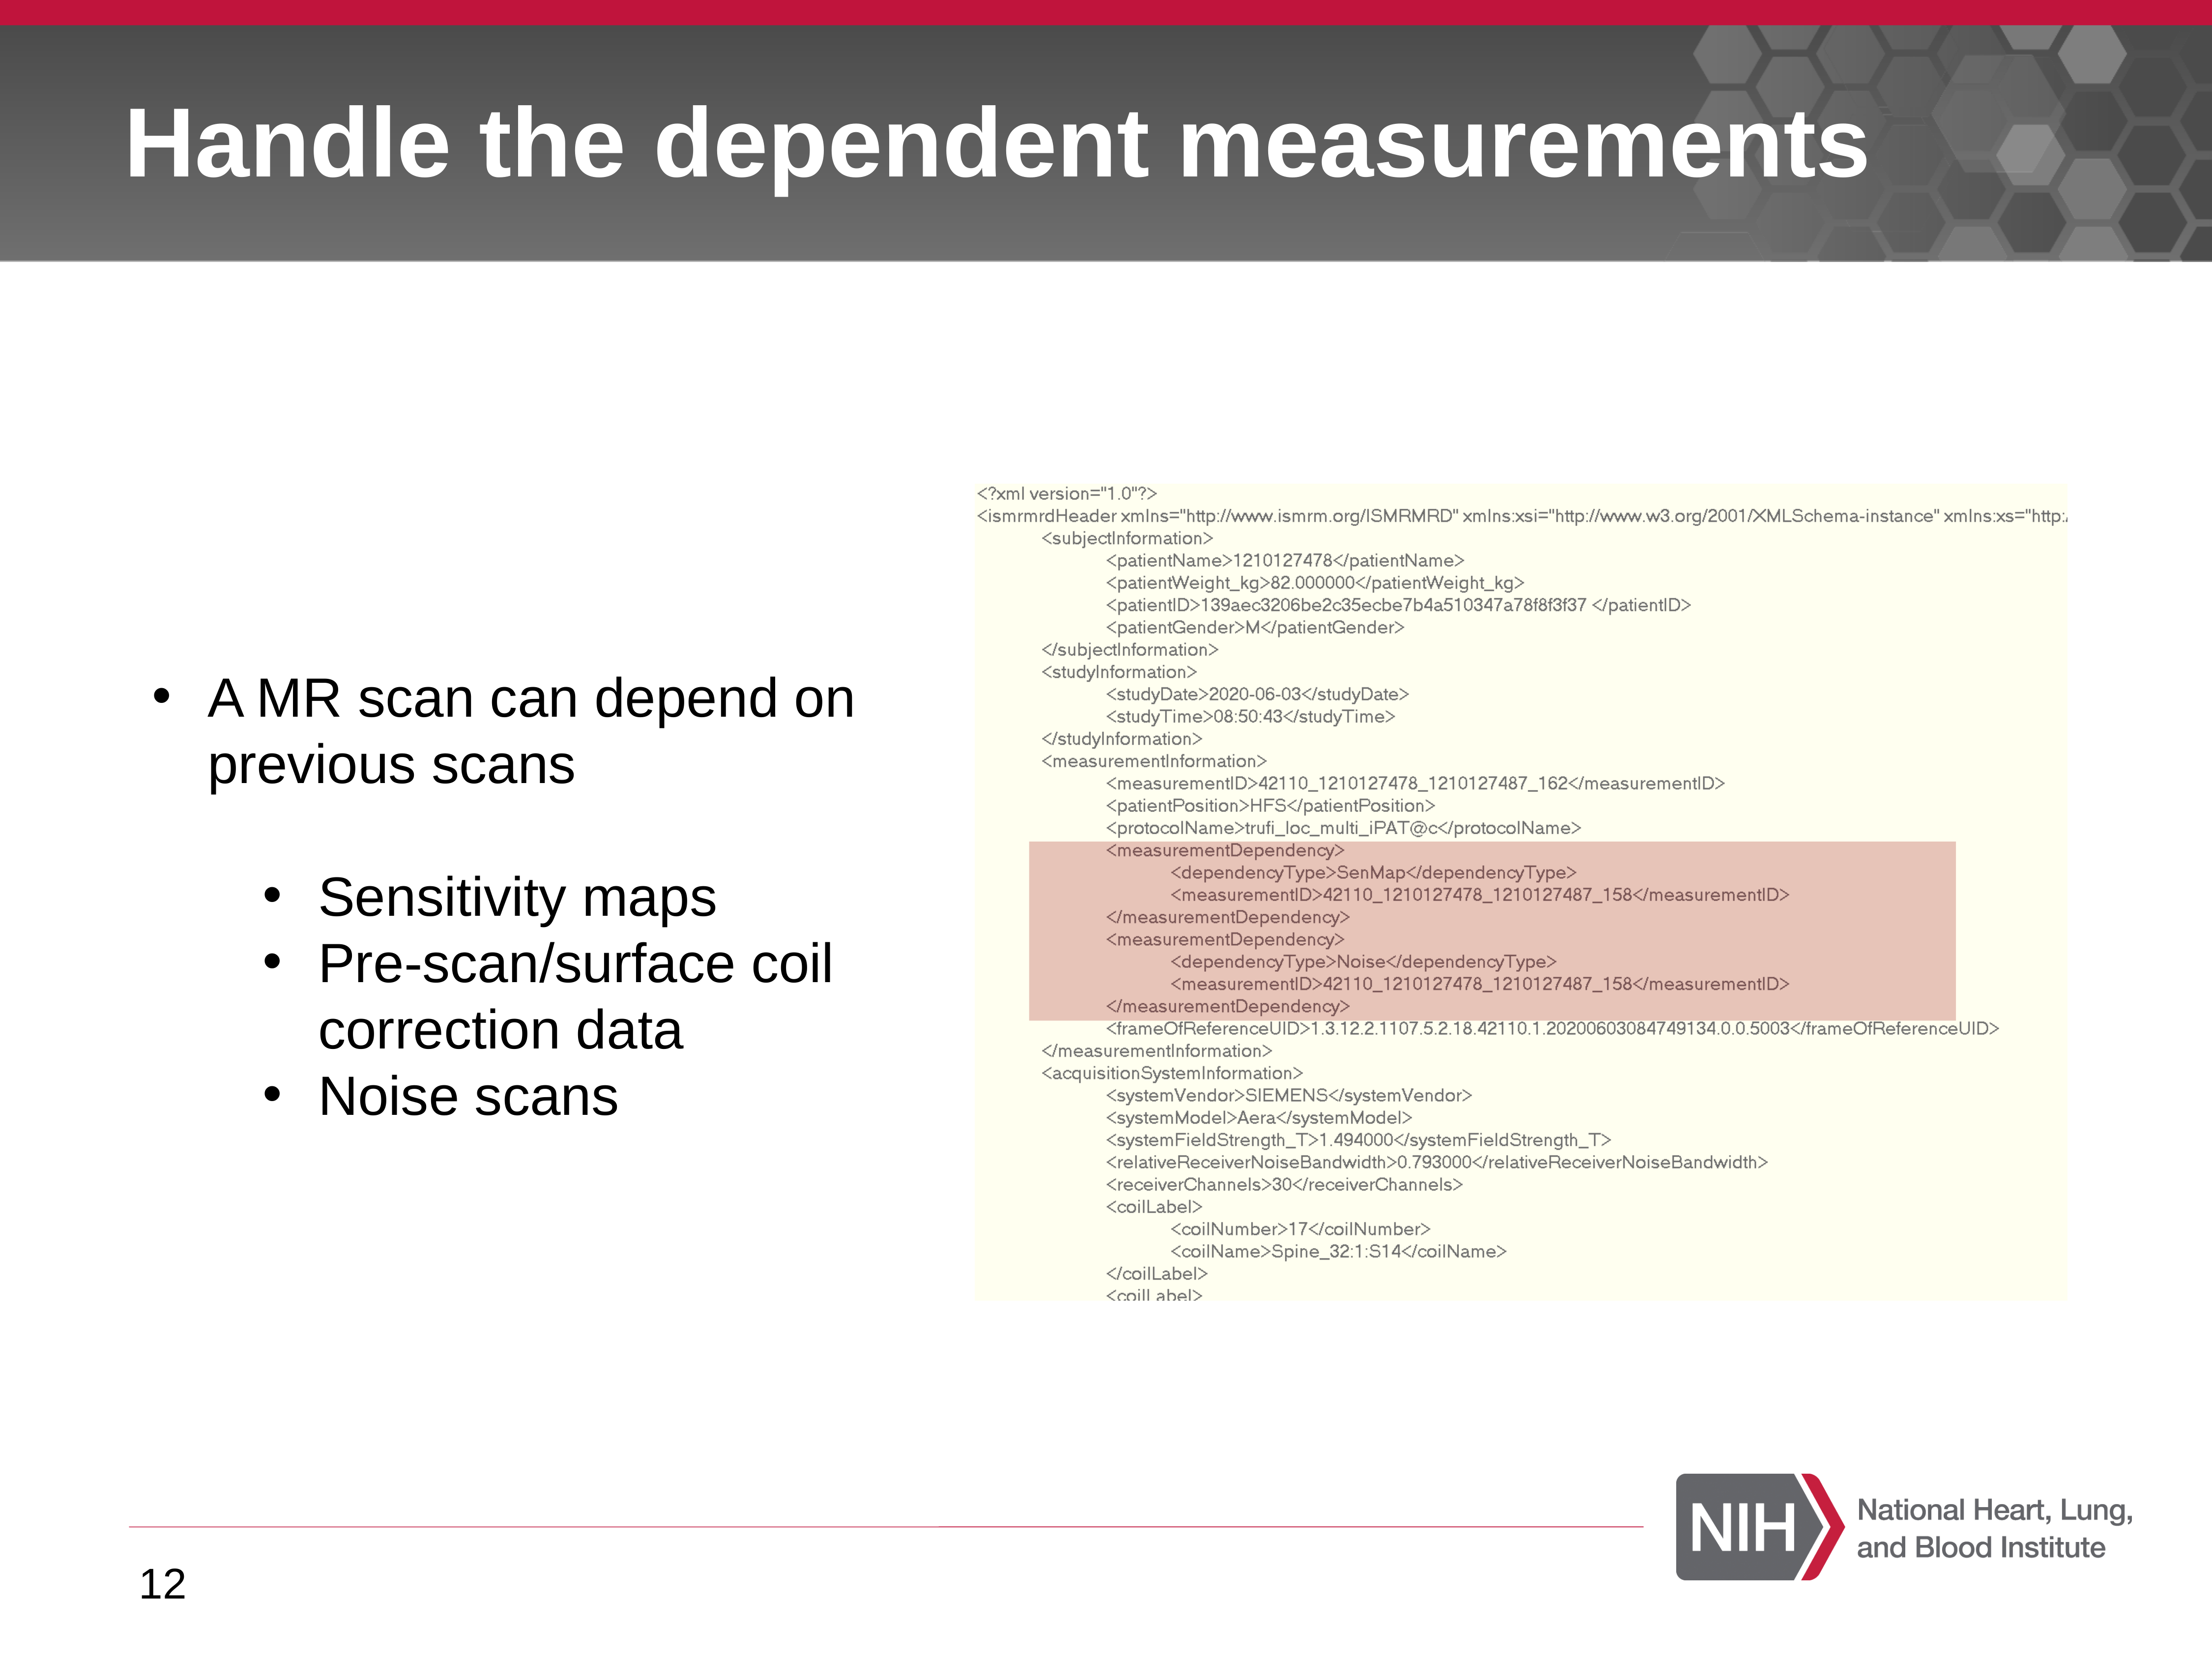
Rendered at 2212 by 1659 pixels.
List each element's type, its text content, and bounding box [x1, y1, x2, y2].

title Handle the dependent measurements [102, 34, 2109, 240]
picture [0, 26, 2212, 262]
picture [1676, 1474, 2132, 1580]
slide_number 12 [116, 1544, 259, 1635]
text_box A MR scan can depend on previous scans Sensitivity maps Pre-scan/surface coil correction data Noise scans [145, 658, 971, 1130]
picture [975, 484, 2067, 1301]
